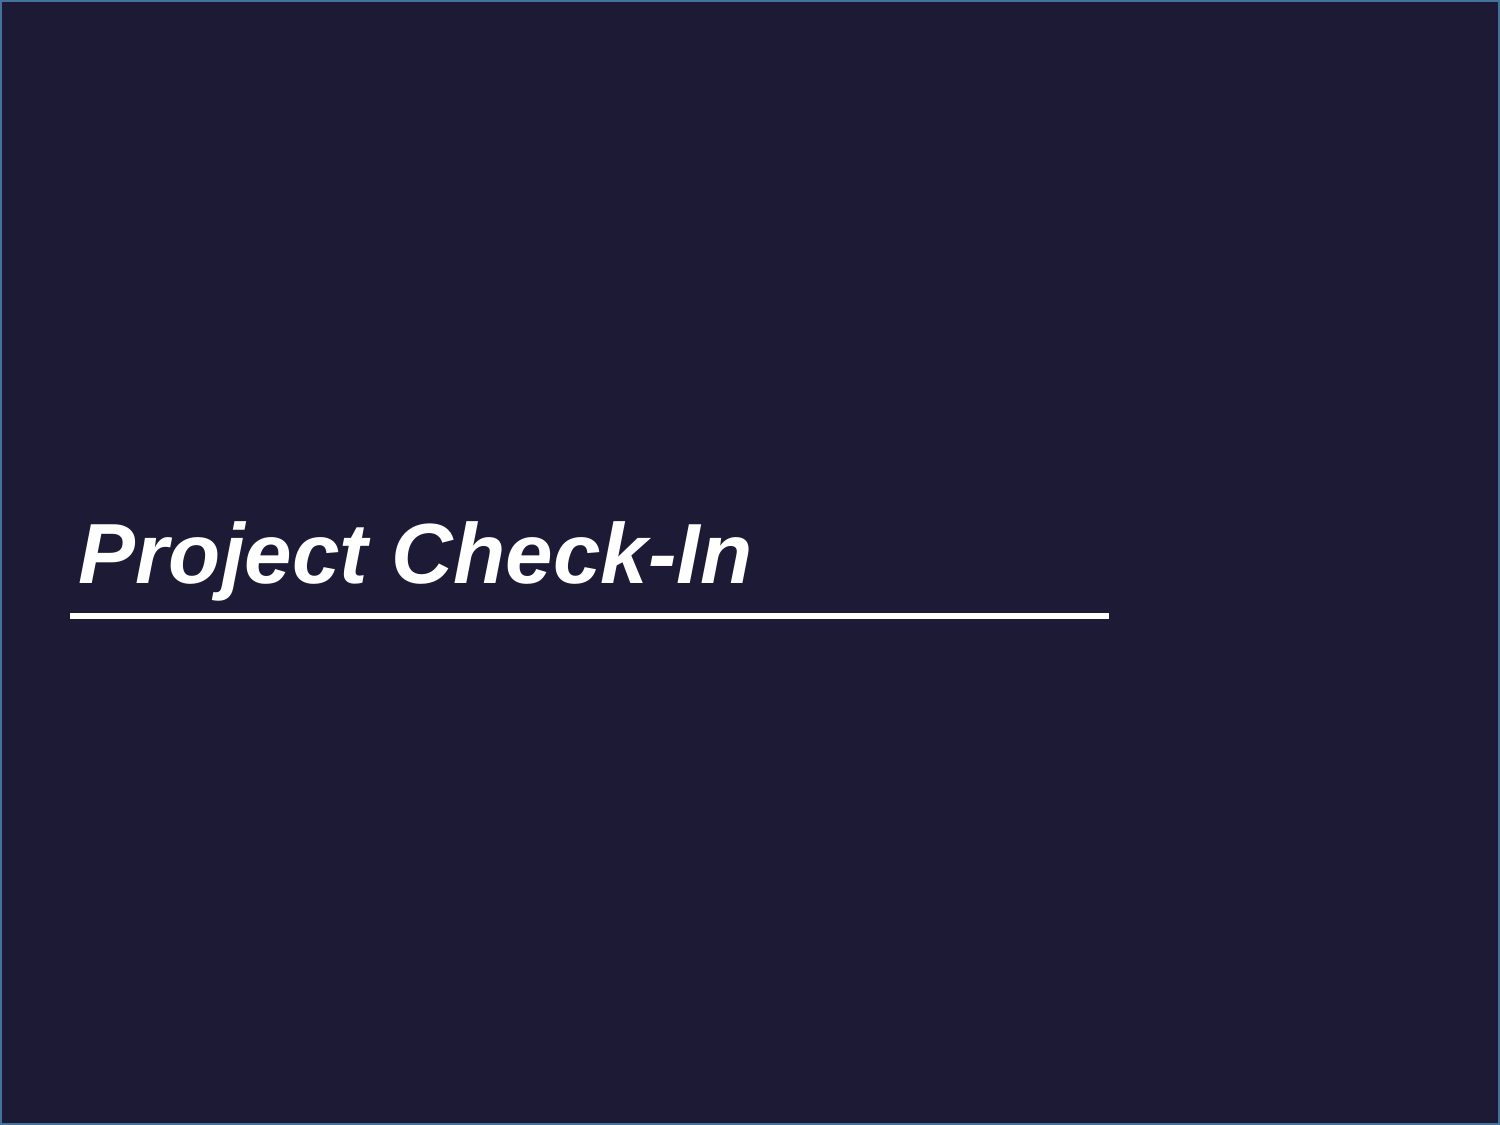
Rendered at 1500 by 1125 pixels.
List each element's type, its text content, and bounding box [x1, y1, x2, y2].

text_box Project Check-In [64, 484, 1414, 628]
